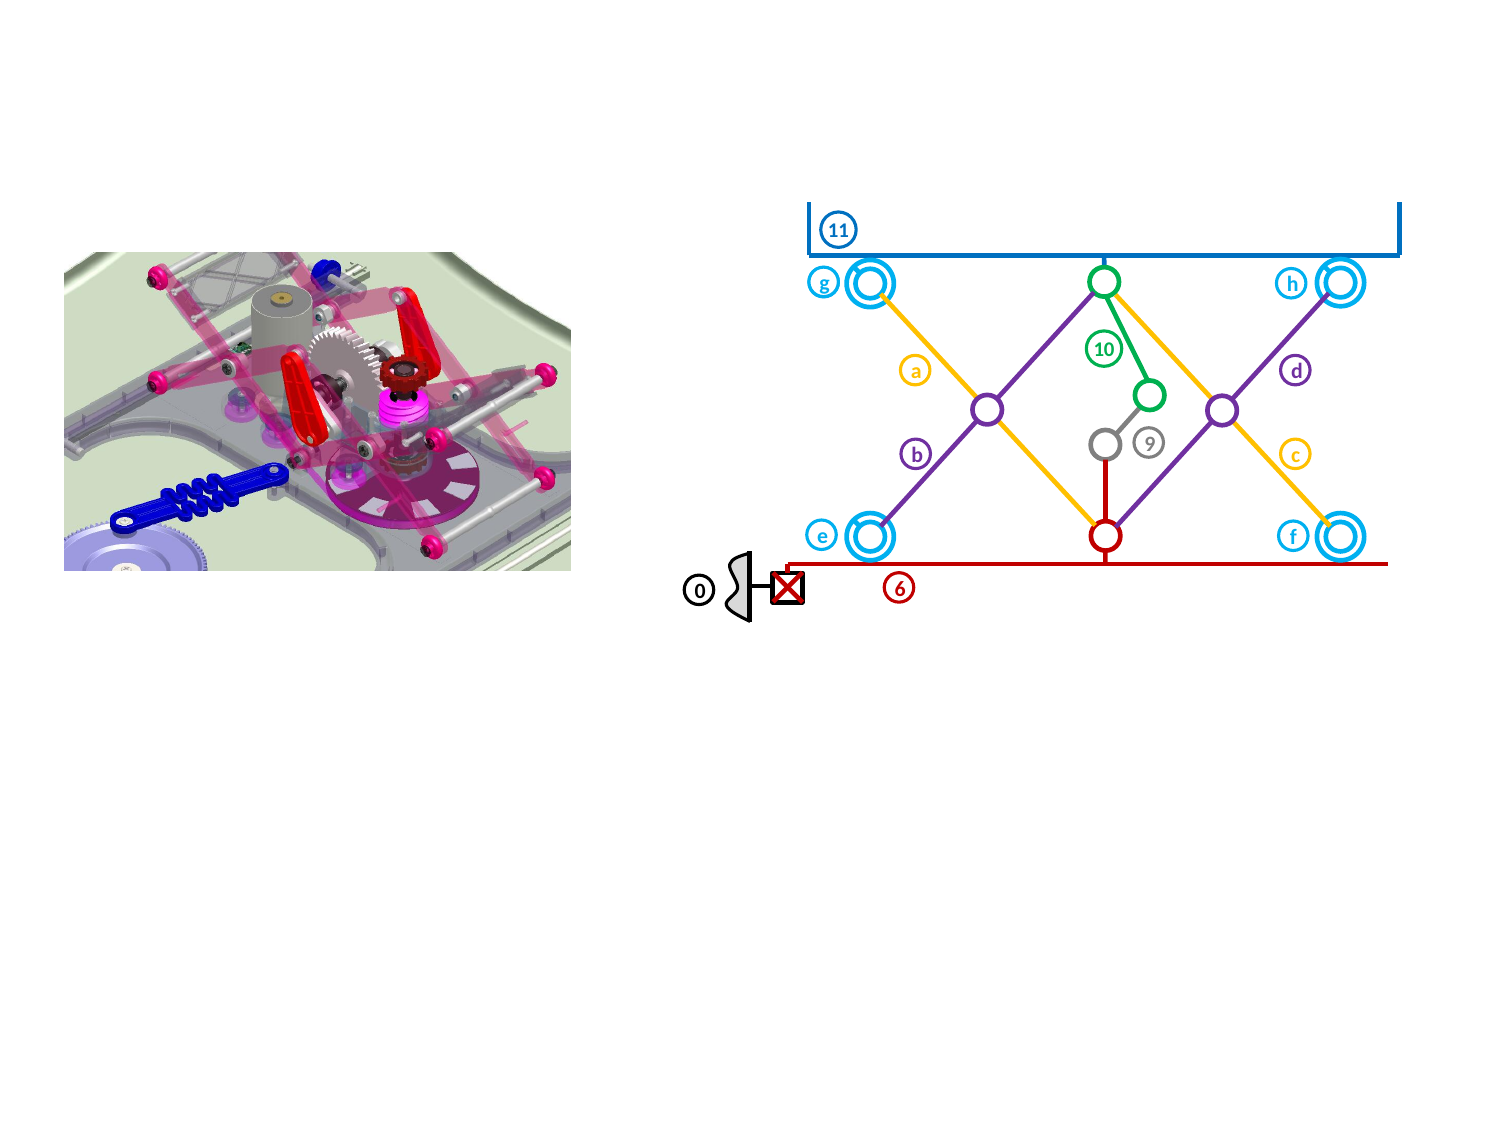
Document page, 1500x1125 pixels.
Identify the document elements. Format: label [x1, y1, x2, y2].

text_box [683, 201, 1400, 622]
picture [64, 251, 572, 571]
